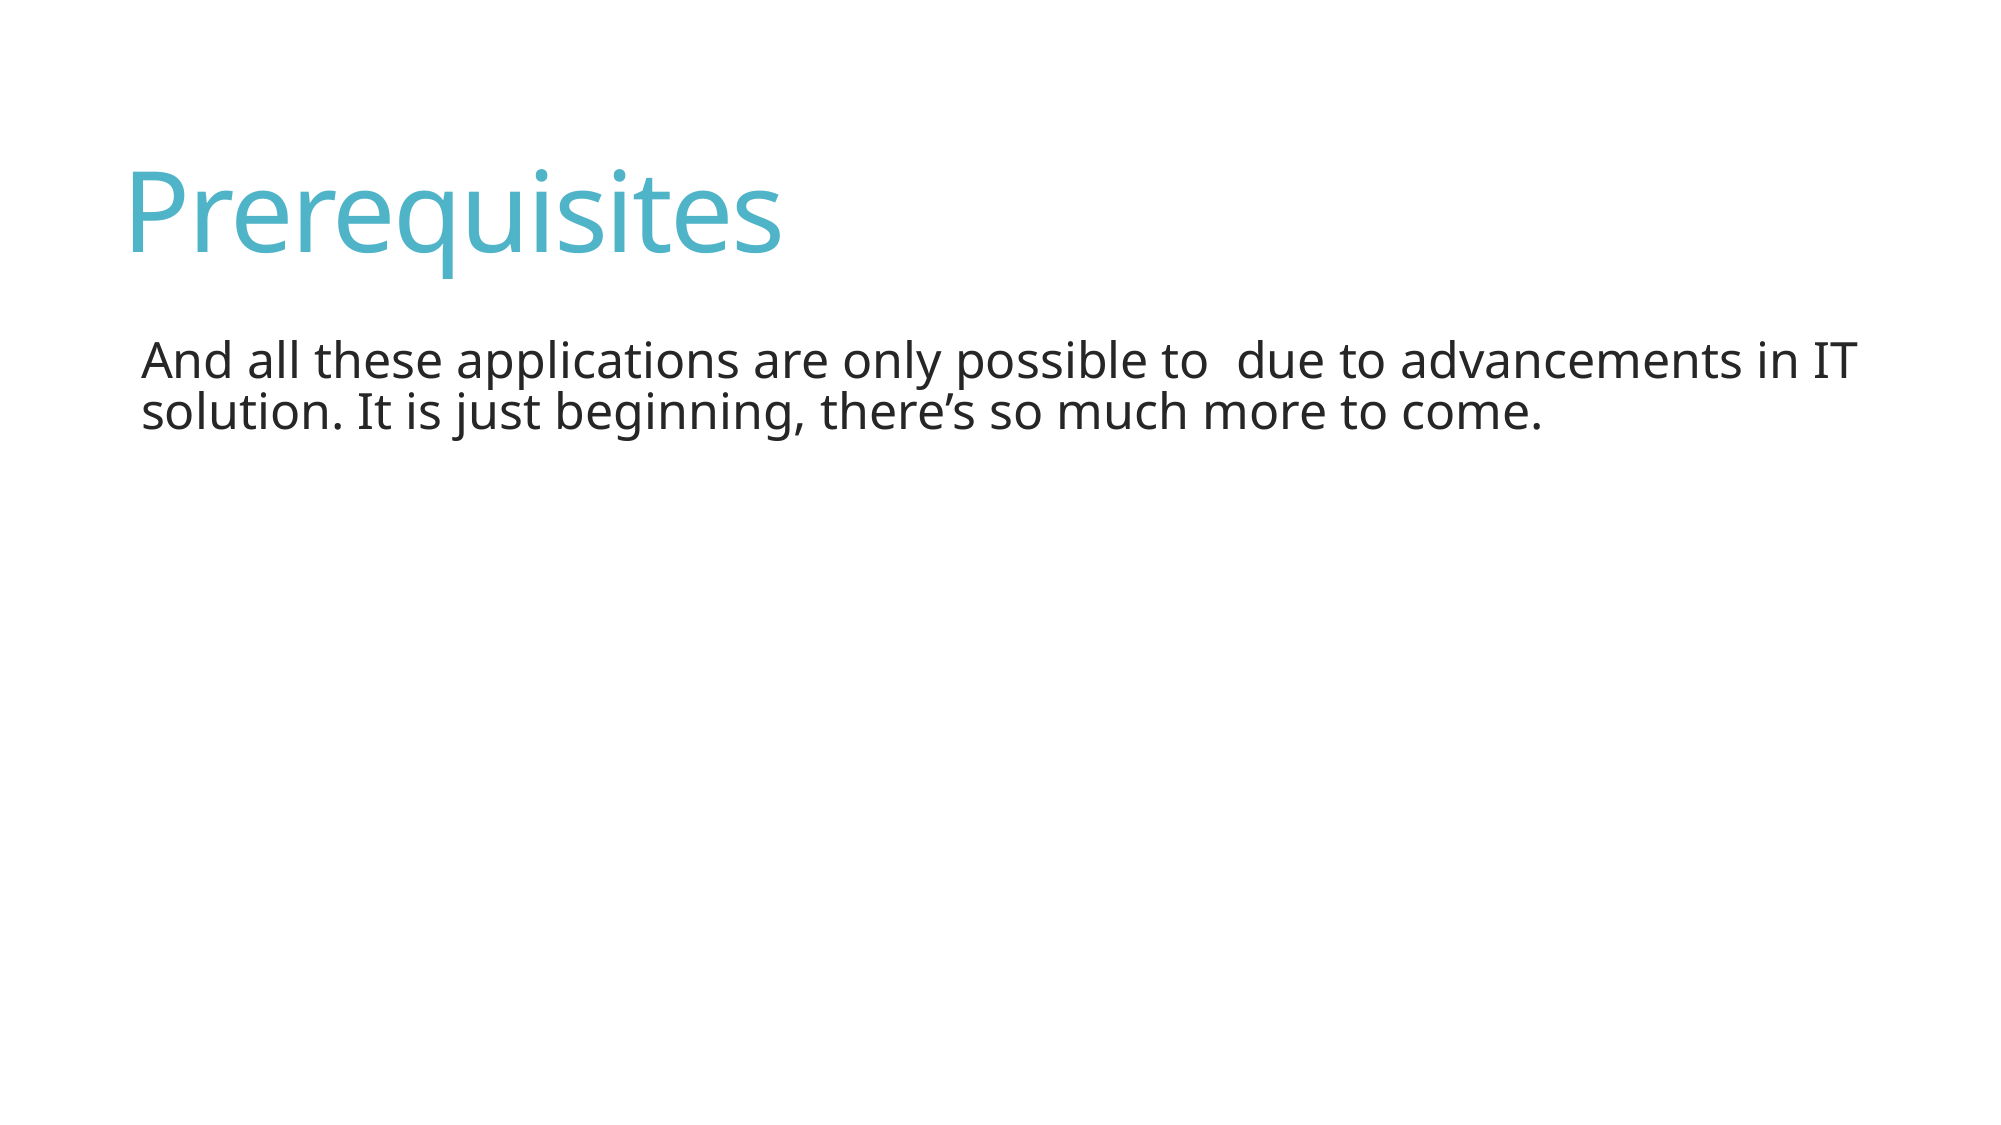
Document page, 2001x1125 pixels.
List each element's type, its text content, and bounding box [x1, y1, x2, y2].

title Prerequisites [107, 81, 1875, 354]
list And all these applications are only possible to due to advancements in IT solution. It is just beginning, there’s so much more to come. [111, 329, 1876, 948]
